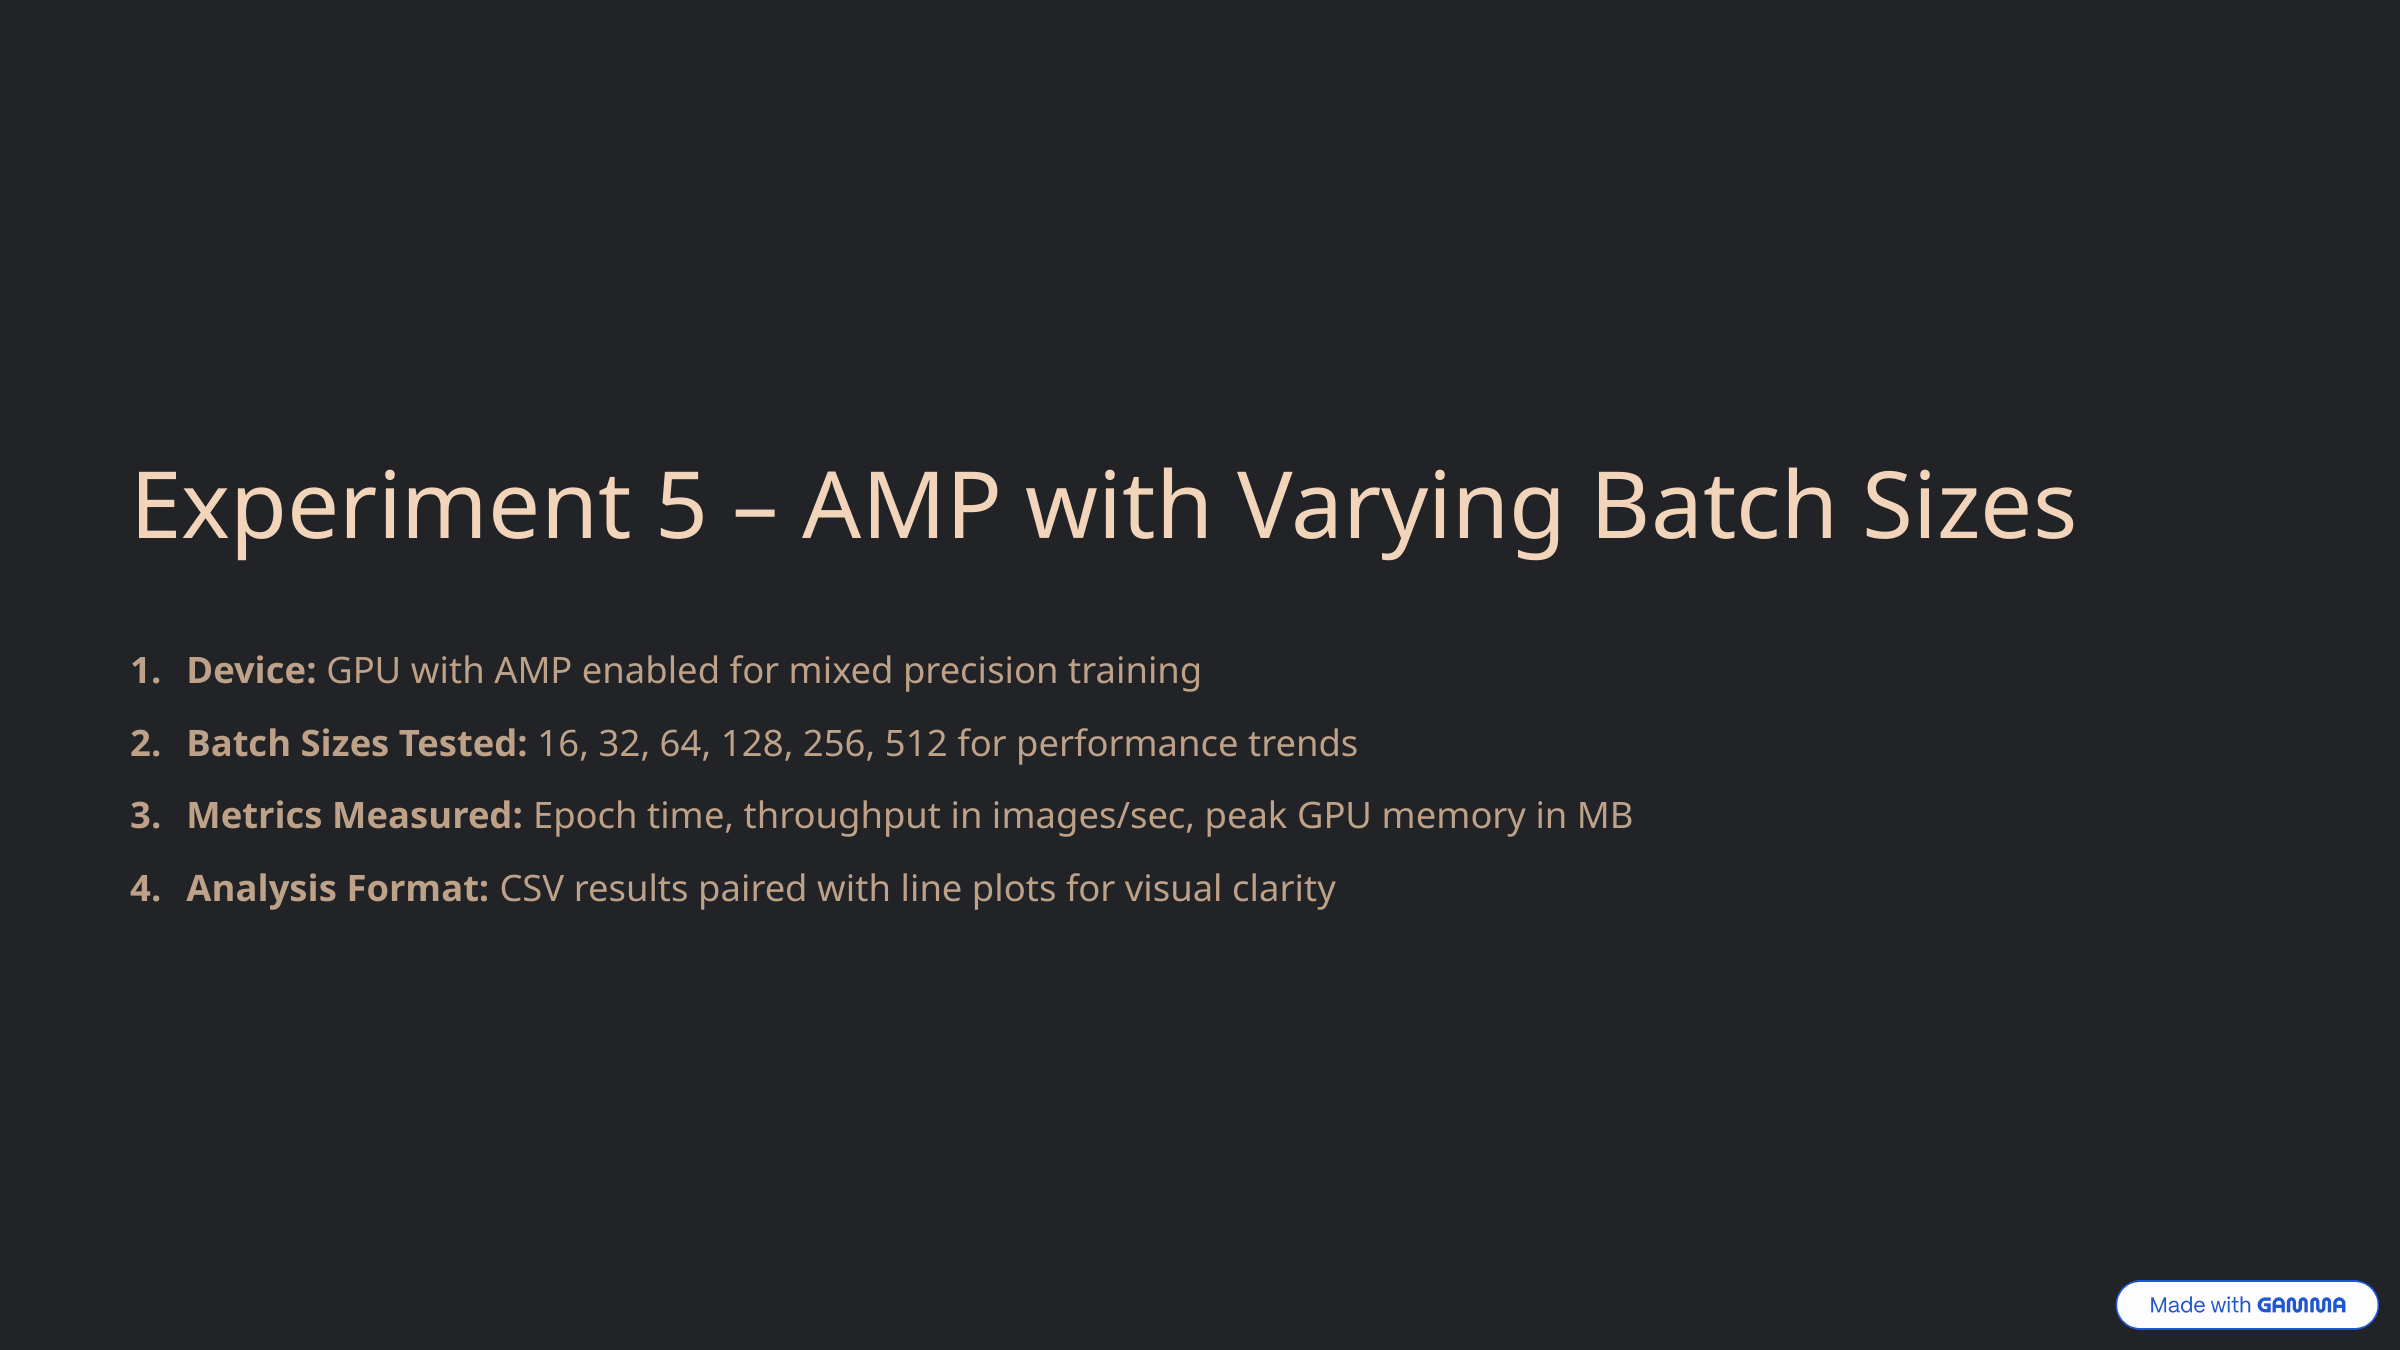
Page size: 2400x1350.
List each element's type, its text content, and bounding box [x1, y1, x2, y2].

text_box Analysis Format: CSV results paired with line plots for visual clarity [130, 849, 2270, 909]
text_box Batch Sizes Tested: 16, 32, 64, 128, 256, 512 for performance trends [130, 704, 2270, 764]
text_box Experiment 5 – AMP with Varying Batch Sizes [130, 441, 2179, 558]
text_box Metrics Measured: Epoch time, throughput in images/sec, peak GPU memory in MB [130, 776, 2270, 837]
text_box Device: GPU with AMP enabled for mixed precision training [130, 631, 2270, 692]
picture [2106, 1271, 2389, 1339]
